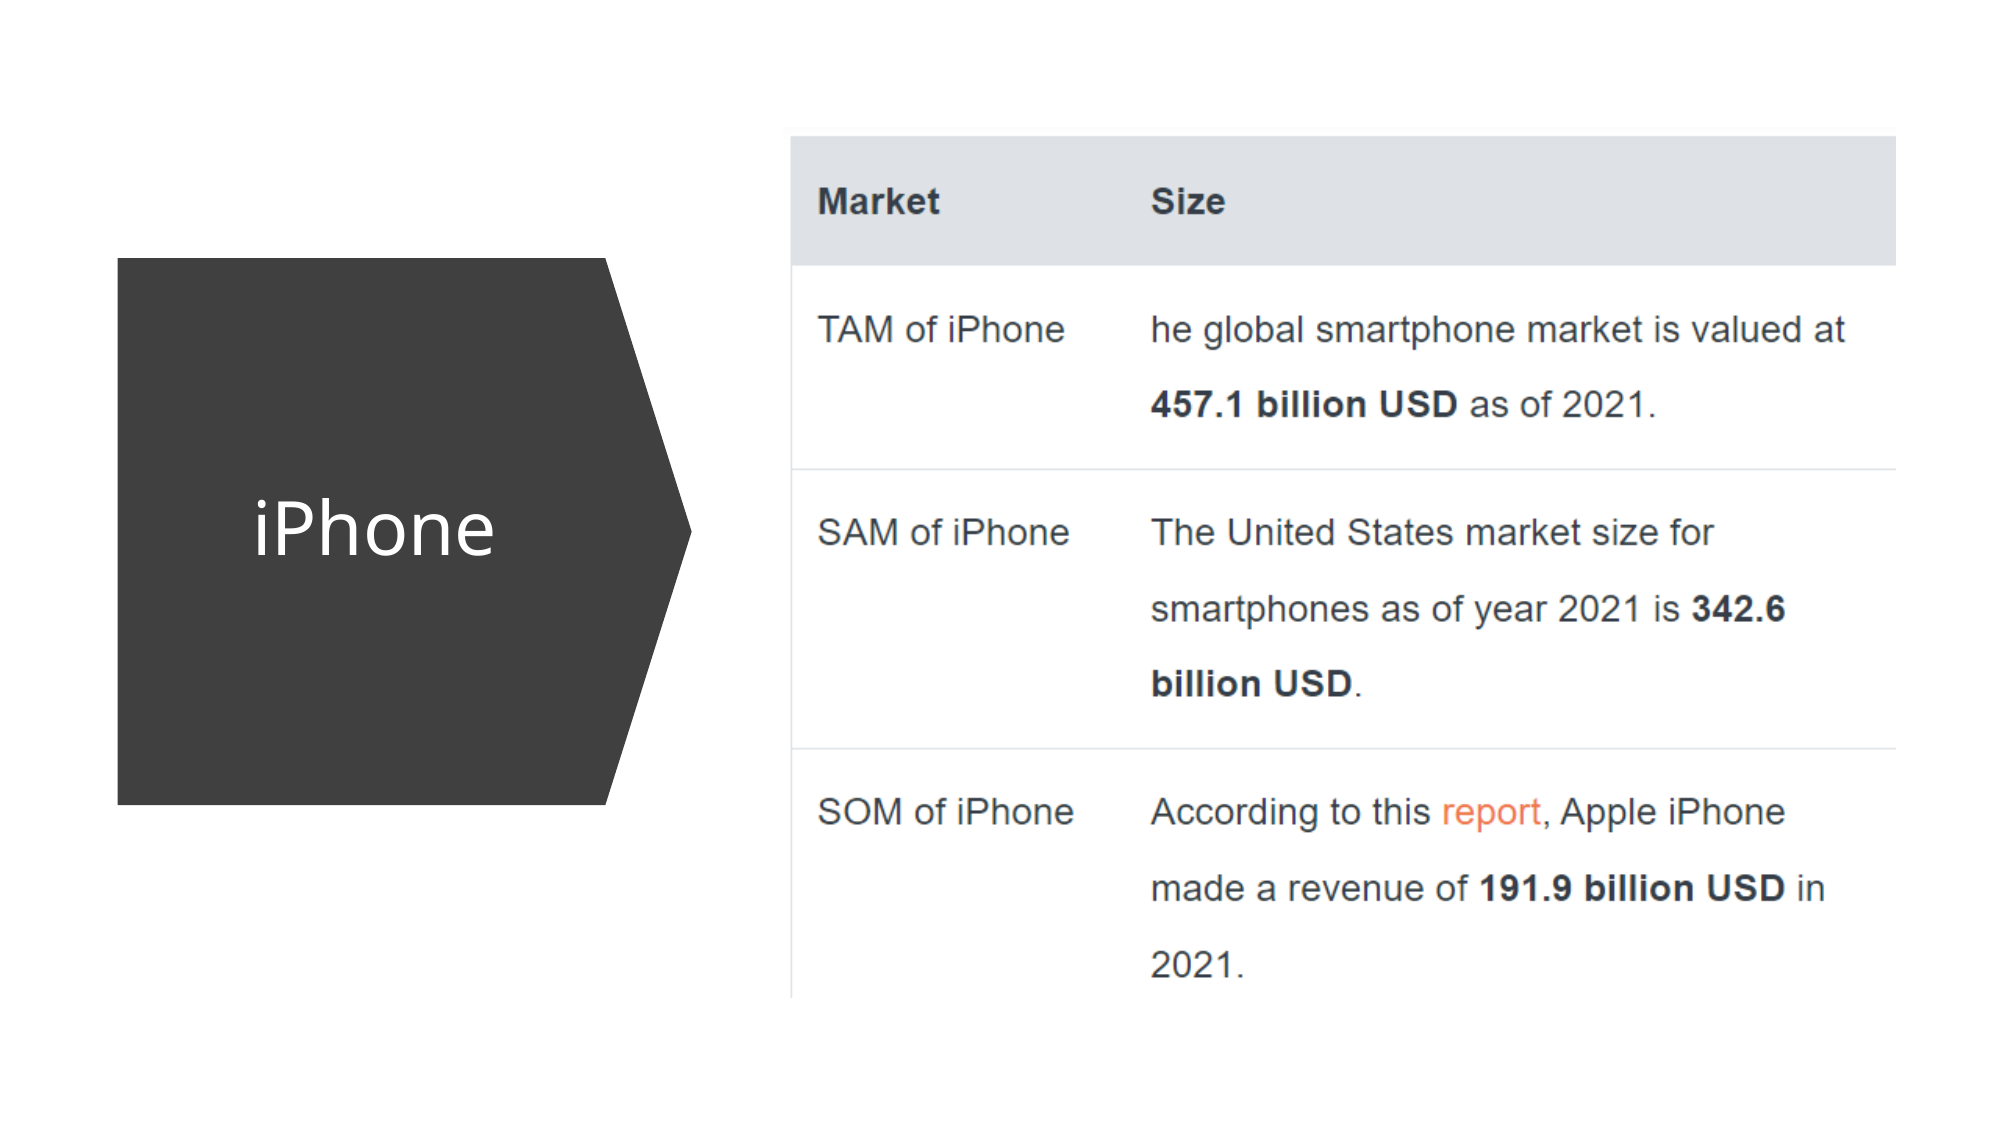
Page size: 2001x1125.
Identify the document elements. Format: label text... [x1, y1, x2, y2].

text_box [116, 257, 693, 807]
title iPhone [168, 322, 601, 741]
picture [783, 127, 1896, 998]
